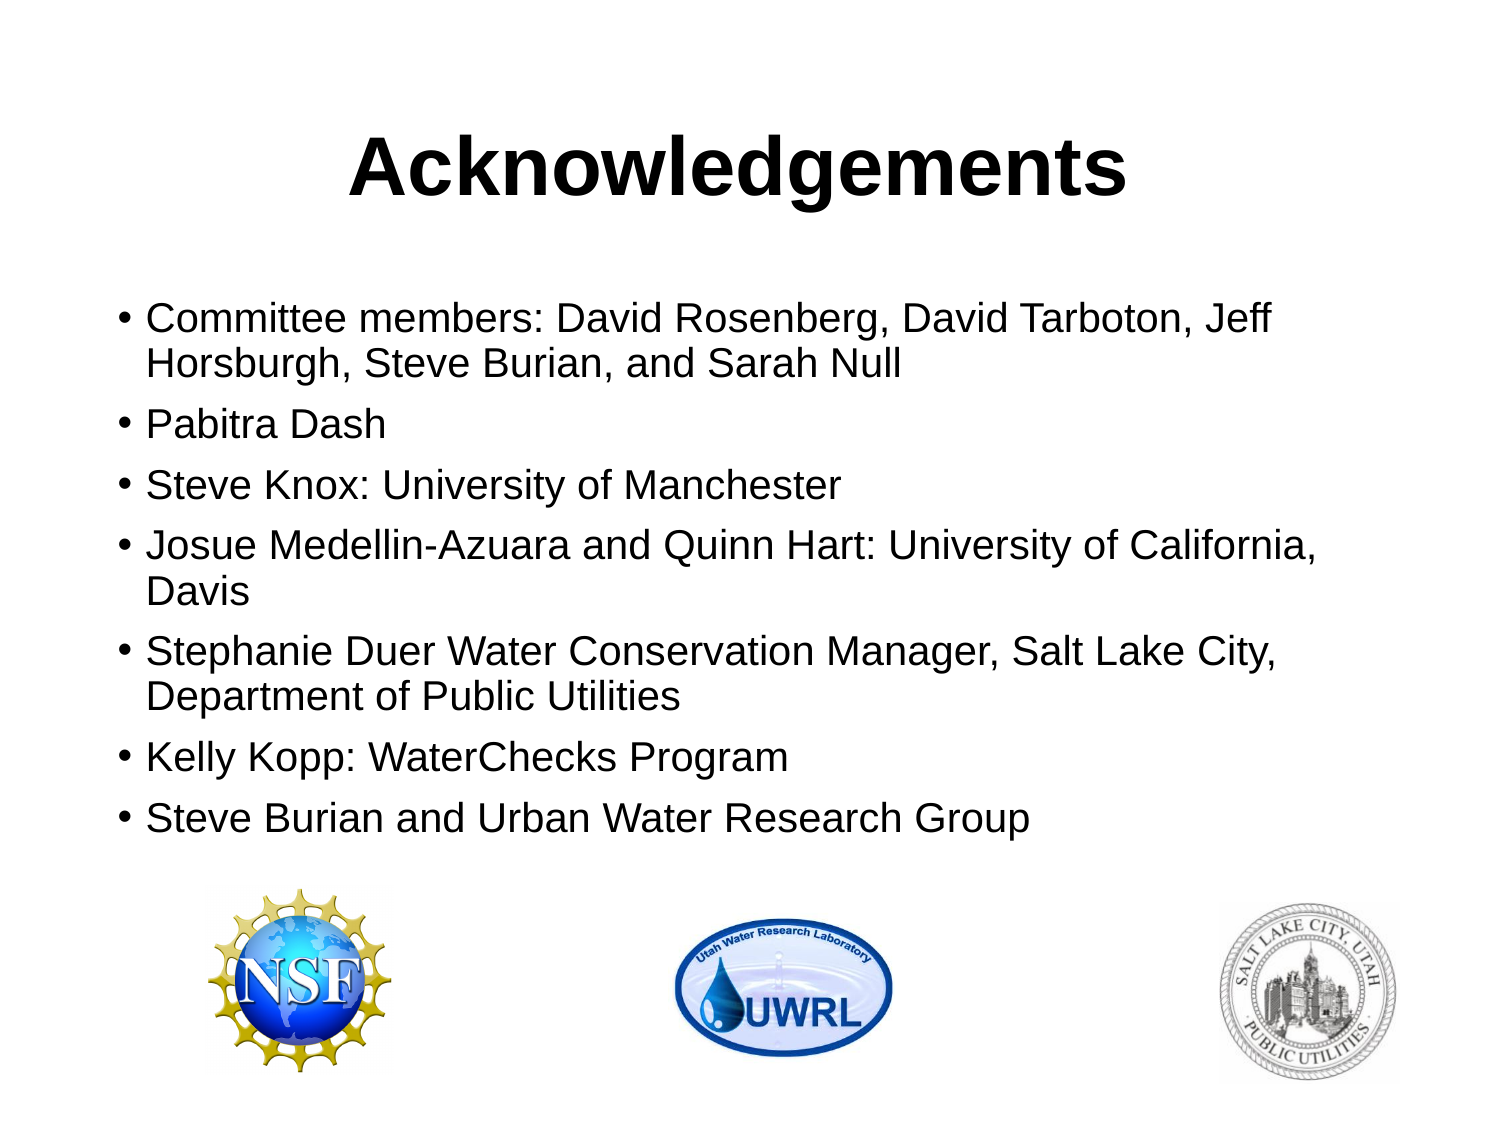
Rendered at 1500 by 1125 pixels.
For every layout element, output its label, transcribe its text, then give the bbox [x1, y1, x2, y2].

title Acknowledgements [103, 59, 1397, 278]
picture [1219, 902, 1400, 1084]
picture [668, 902, 895, 1067]
list Committee members: David Rosenberg, David Tarboton, Jeff Horsburgh, Steve Burian, and Sarah Null Pabitra Dash Steve Knox: University of Manchester Josue Medellin-Azuara and Quinn Hart: University of California, Davis Stephanie Duer Water Conservation Manager, Salt Lake City, Department of Public Utilities Kelly Kopp: WaterChecks Program Steve Burian and Urban Water Research Group [102, 289, 1397, 1003]
picture [205, 885, 394, 1076]
